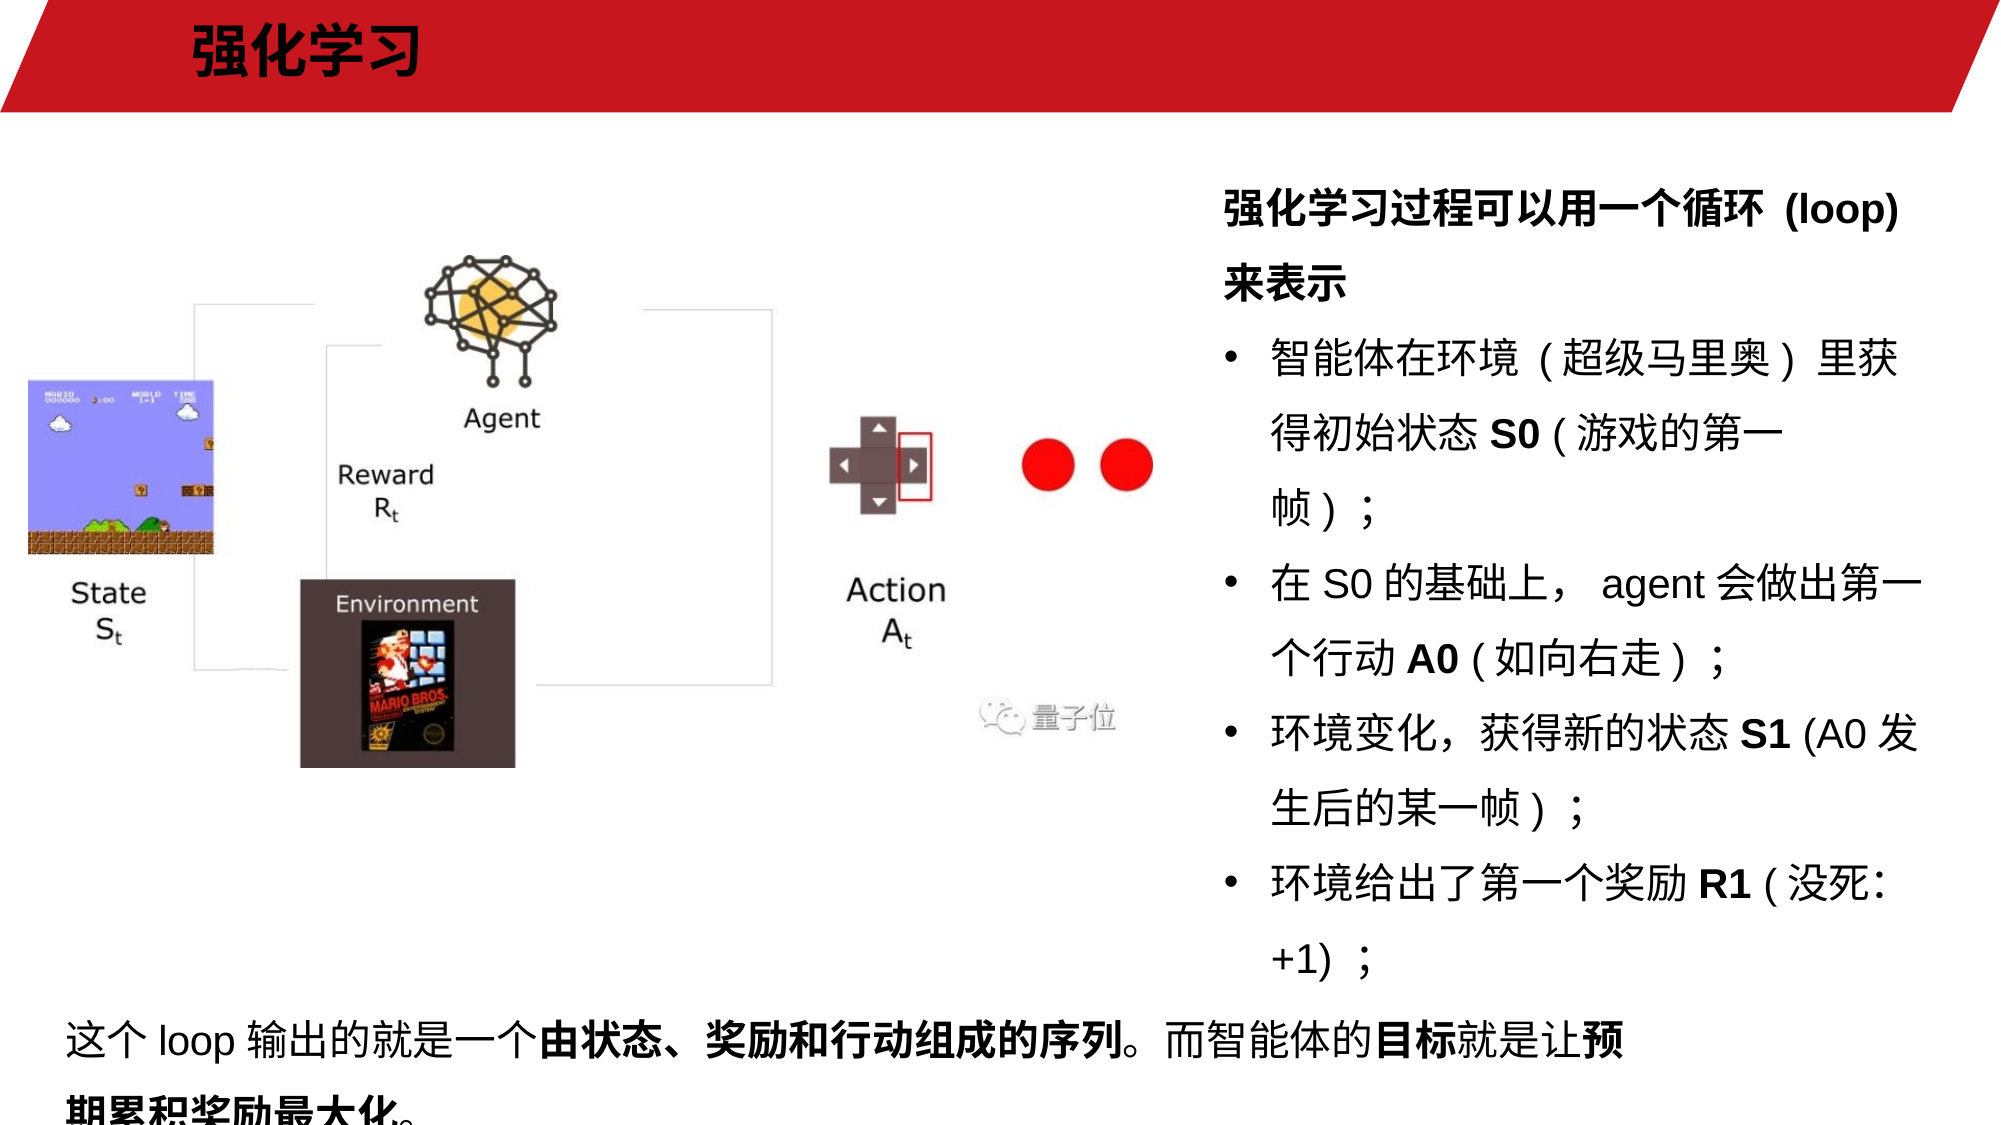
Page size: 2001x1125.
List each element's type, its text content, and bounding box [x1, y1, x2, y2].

text_box 强化学习过程可以用一个循环 (loop) 来表示 智能体在环境 (超级马里奥) 里获得初始状态S0 (游戏的第一帧) ； 在S0的基础上，agent会做出第一个行动A0 (如向右走) ； 环境变化，获得新的状态S1 (A0发 生后的某一帧) ； 环境给出了第一个奖励R1 (没死： +1) ； 这个loop输出的就是一个由状态、奖励和行动组成的序列。而智能体的目标就是让预期累积奖励最大化。 [62, 154, 1929, 1125]
title 强化学习 [189, 12, 461, 154]
picture [27, 254, 1154, 768]
